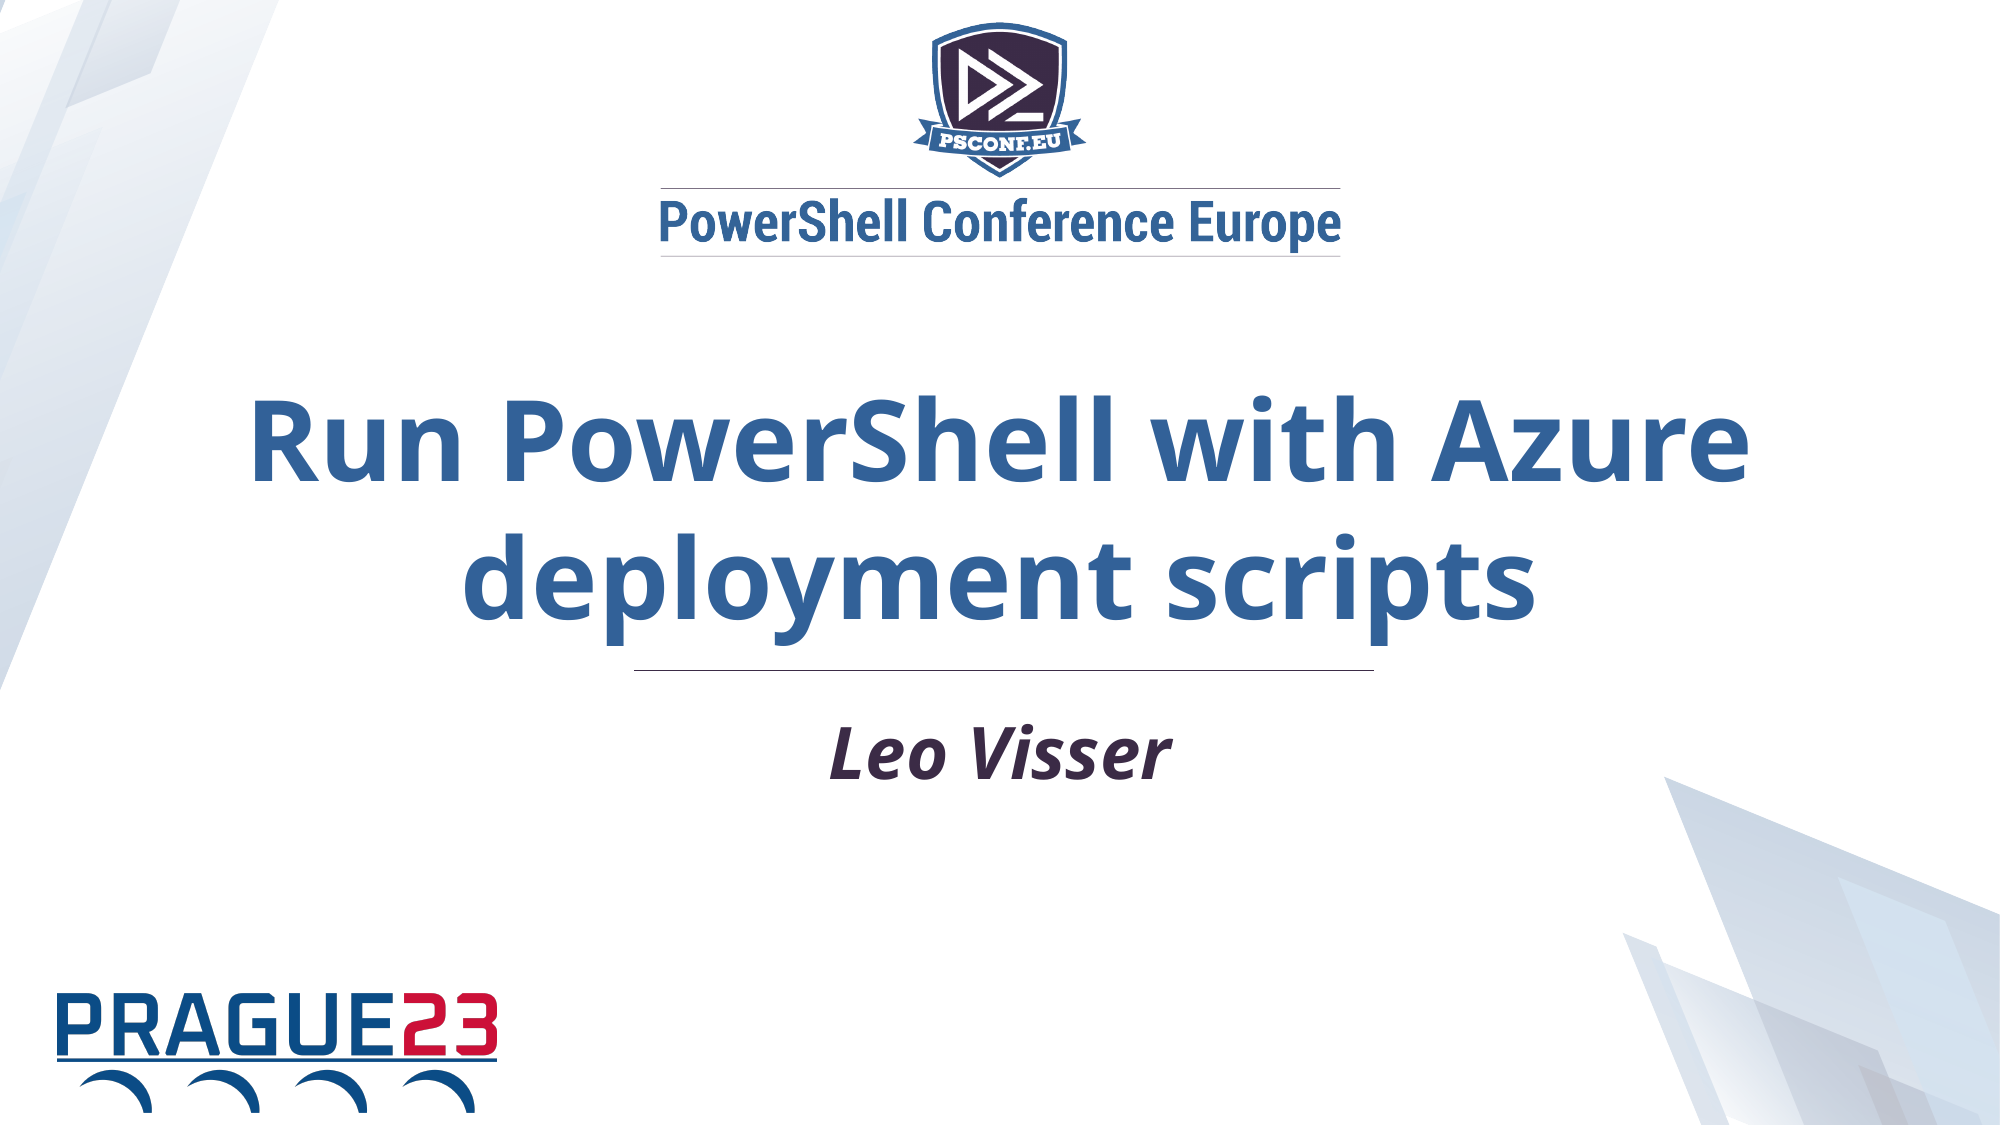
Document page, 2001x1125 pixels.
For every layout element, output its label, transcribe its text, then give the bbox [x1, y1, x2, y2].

picture [0, 0, 2000, 1125]
text_box Leo Visser [249, 700, 1750, 805]
text_box Run PowerShell with Azure deployment scripts [137, 337, 1863, 655]
